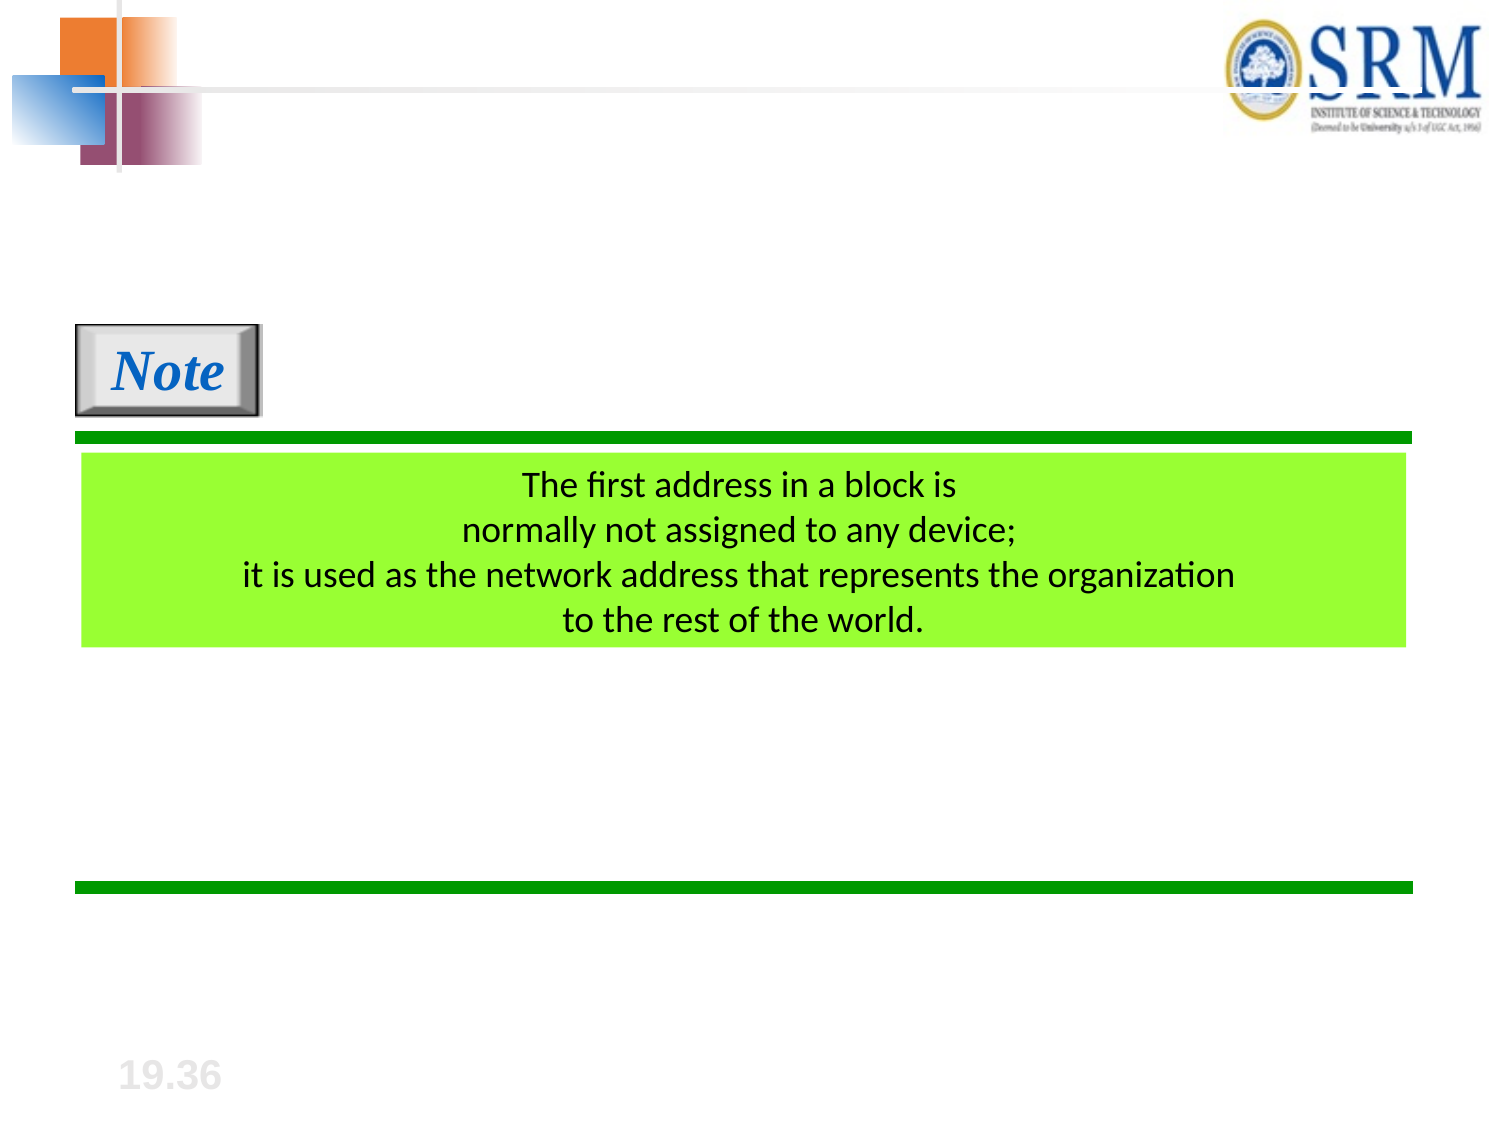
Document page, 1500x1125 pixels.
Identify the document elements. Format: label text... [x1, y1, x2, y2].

text_box [116, 0, 122, 87]
text_box [60, 17, 116, 86]
text_box [80, 93, 116, 165]
slide_number 19.‹#› [103, 1042, 441, 1103]
text_box [141, 93, 202, 165]
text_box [74, 324, 263, 419]
text_box The first address in a block is normally not assigned to any device; it is used as the network address that represents the organization to the rest of the world. [81, 452, 1407, 648]
text_box [116, 93, 122, 173]
picture [1223, 0, 1489, 149]
text_box [122, 93, 141, 165]
text_box [12, 75, 105, 145]
text_box [122, 17, 177, 86]
text_box [72, 87, 1423, 93]
